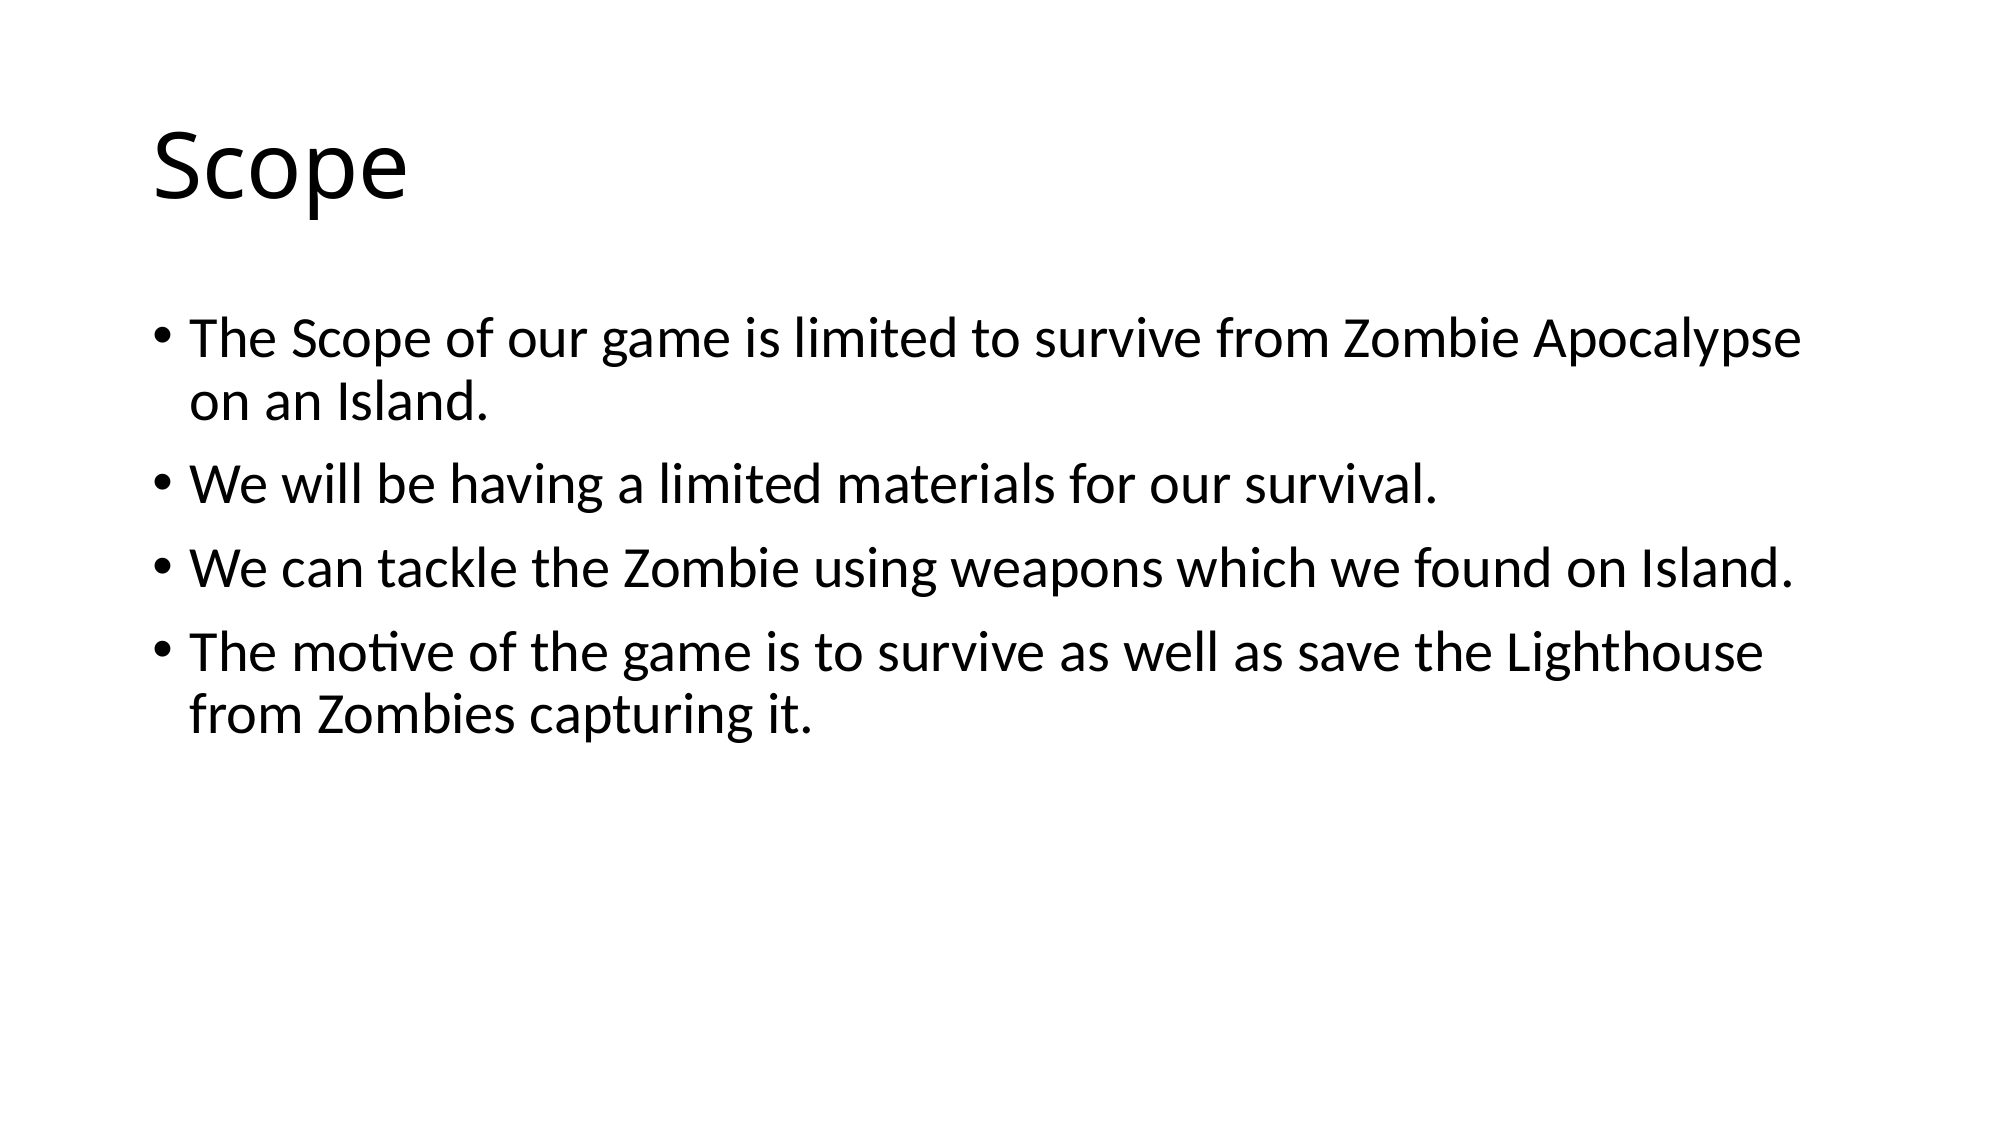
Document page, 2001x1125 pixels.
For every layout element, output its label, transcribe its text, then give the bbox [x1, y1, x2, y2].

title Scope [137, 59, 1863, 278]
list The Scope of our game is limited to survive from Zombie Apocalypse on an Island. We will be having a limited materials for our survival. We can tackle the Zombie using weapons which we found on Island. The motive of the game is to survive as well as save the Lighthouse from Zombies capturing it. [137, 299, 1863, 1014]
